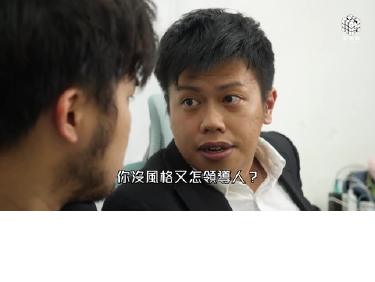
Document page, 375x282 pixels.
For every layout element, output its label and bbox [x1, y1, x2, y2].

picture [0, 0, 375, 212]
